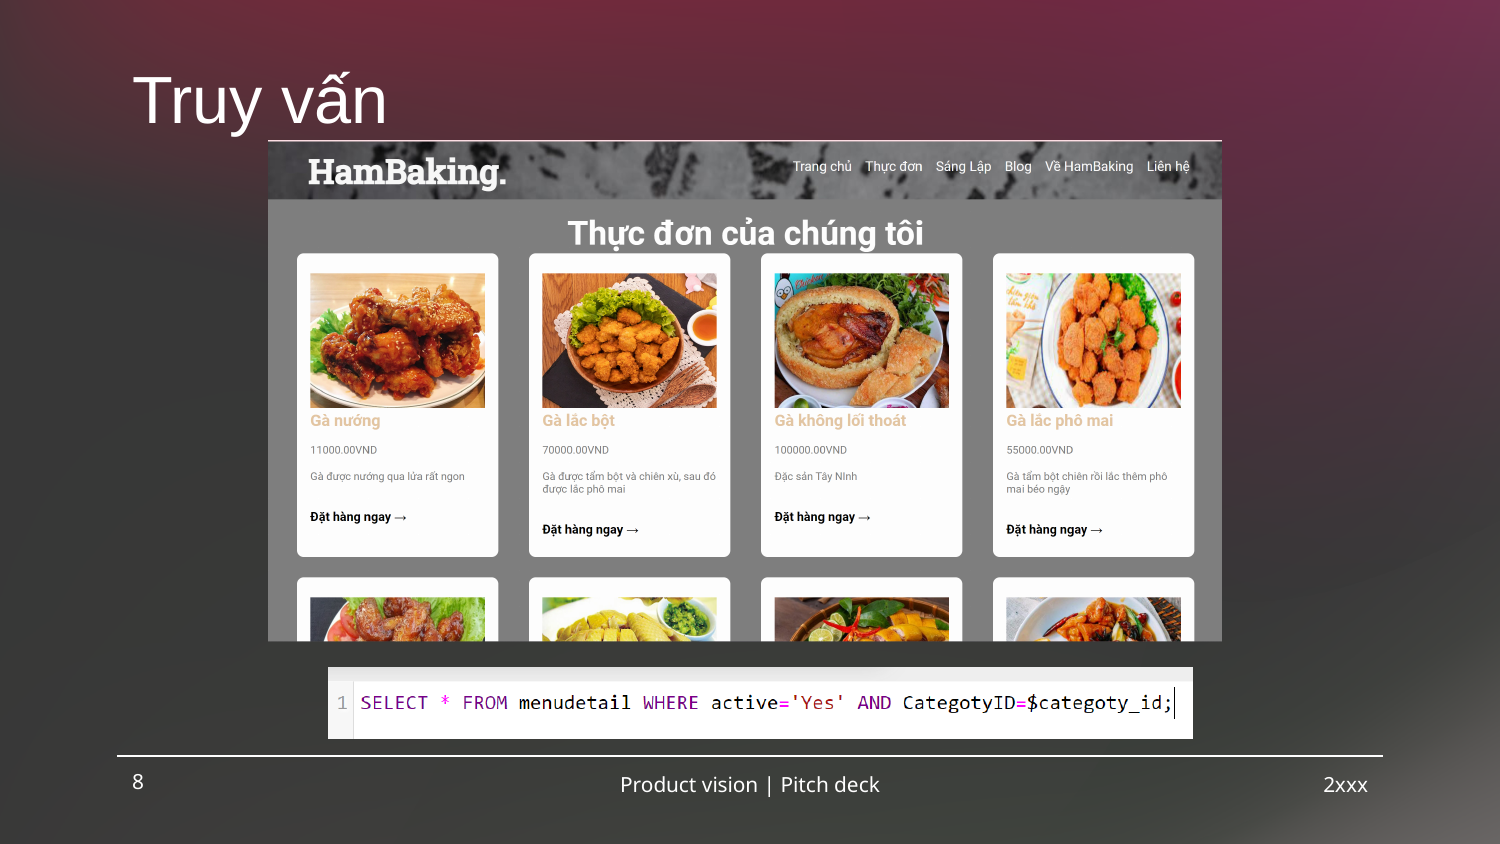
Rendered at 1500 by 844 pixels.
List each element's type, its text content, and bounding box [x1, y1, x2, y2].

picture [0, 0, 1500, 844]
subtitle Product vision | Pitch deck [546, 758, 954, 809]
slide_number 8 [116, 757, 192, 808]
subtitle 2xxx [1202, 758, 1383, 809]
title Truy vấn [116, 41, 1383, 136]
